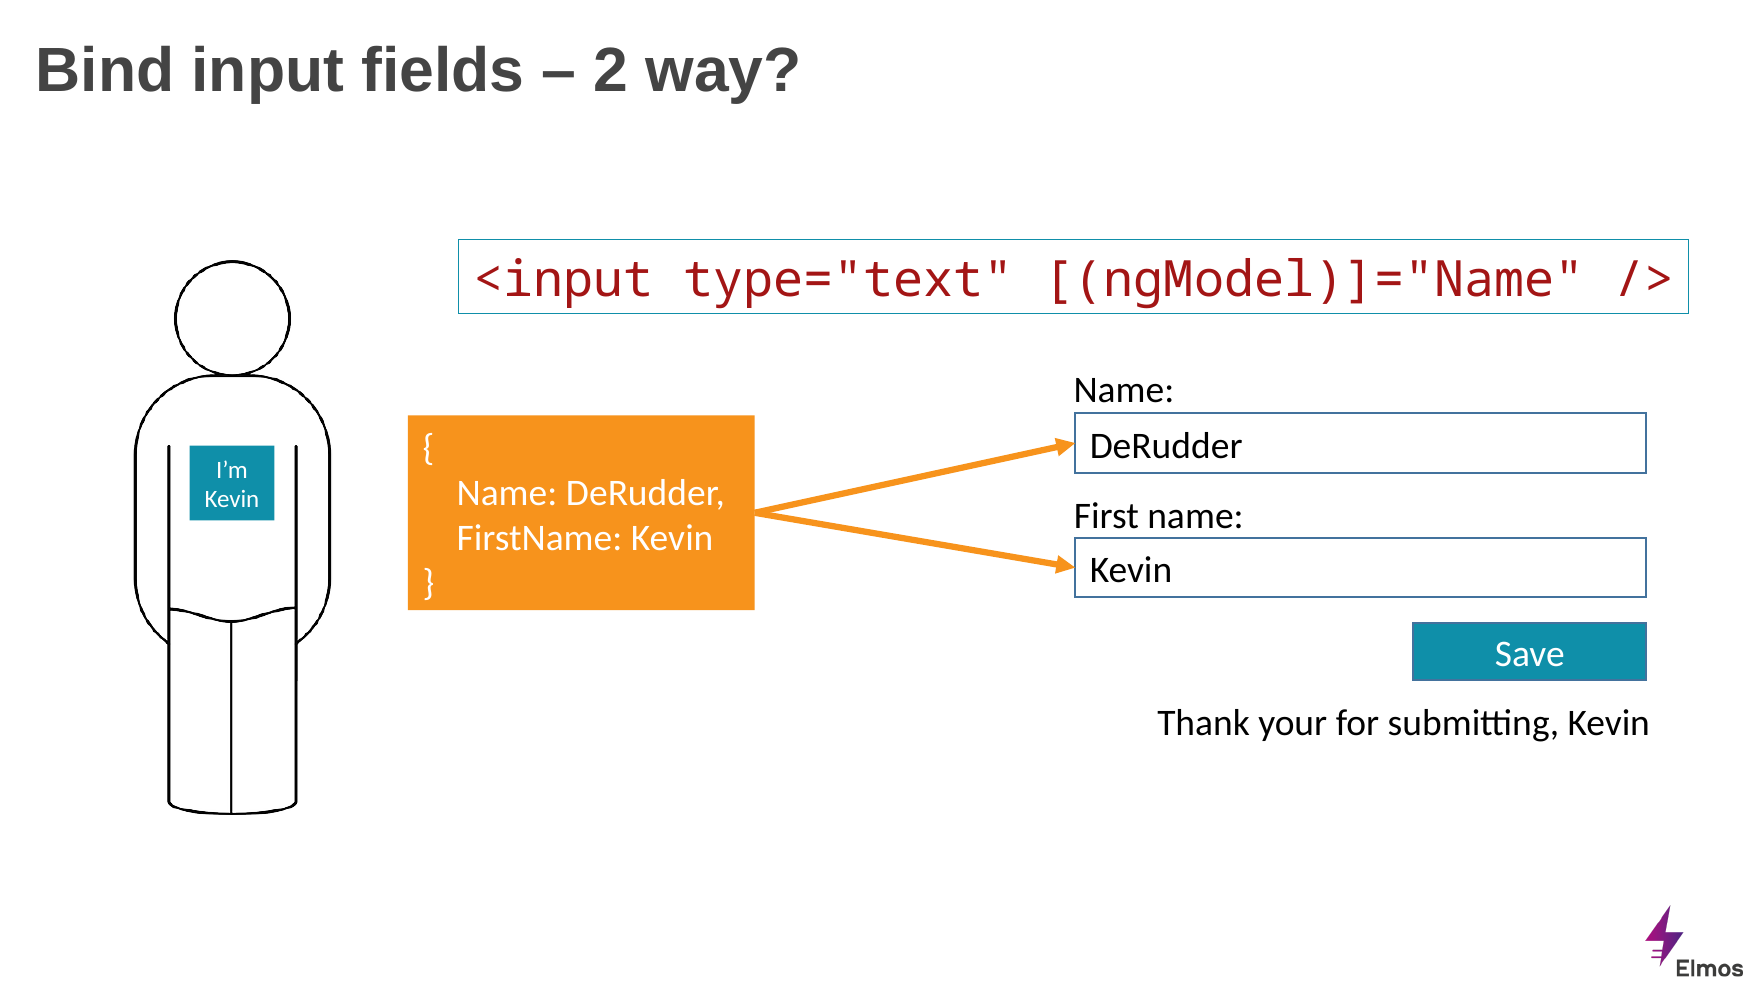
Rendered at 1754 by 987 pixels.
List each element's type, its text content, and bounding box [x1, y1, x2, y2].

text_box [754, 513, 1076, 568]
text_box { Name: DeRudder, FirstName: Kevin } [407, 415, 755, 611]
title Bind input fields – 2 way? [35, 29, 1721, 133]
picture [93, 260, 371, 816]
text_box Kevin [1075, 537, 1647, 598]
text_box DeRudder [1075, 413, 1647, 473]
text_box Save [1413, 622, 1647, 681]
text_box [754, 442, 1076, 513]
picture [1645, 905, 1743, 977]
text_box <input type="text" [(ngModel)]="Name" /> [458, 239, 1689, 314]
text_box First name: [1079, 483, 1259, 537]
text_box Thank your for submitting, Kevin [1142, 690, 1666, 751]
text_box Name: [1058, 357, 1190, 418]
